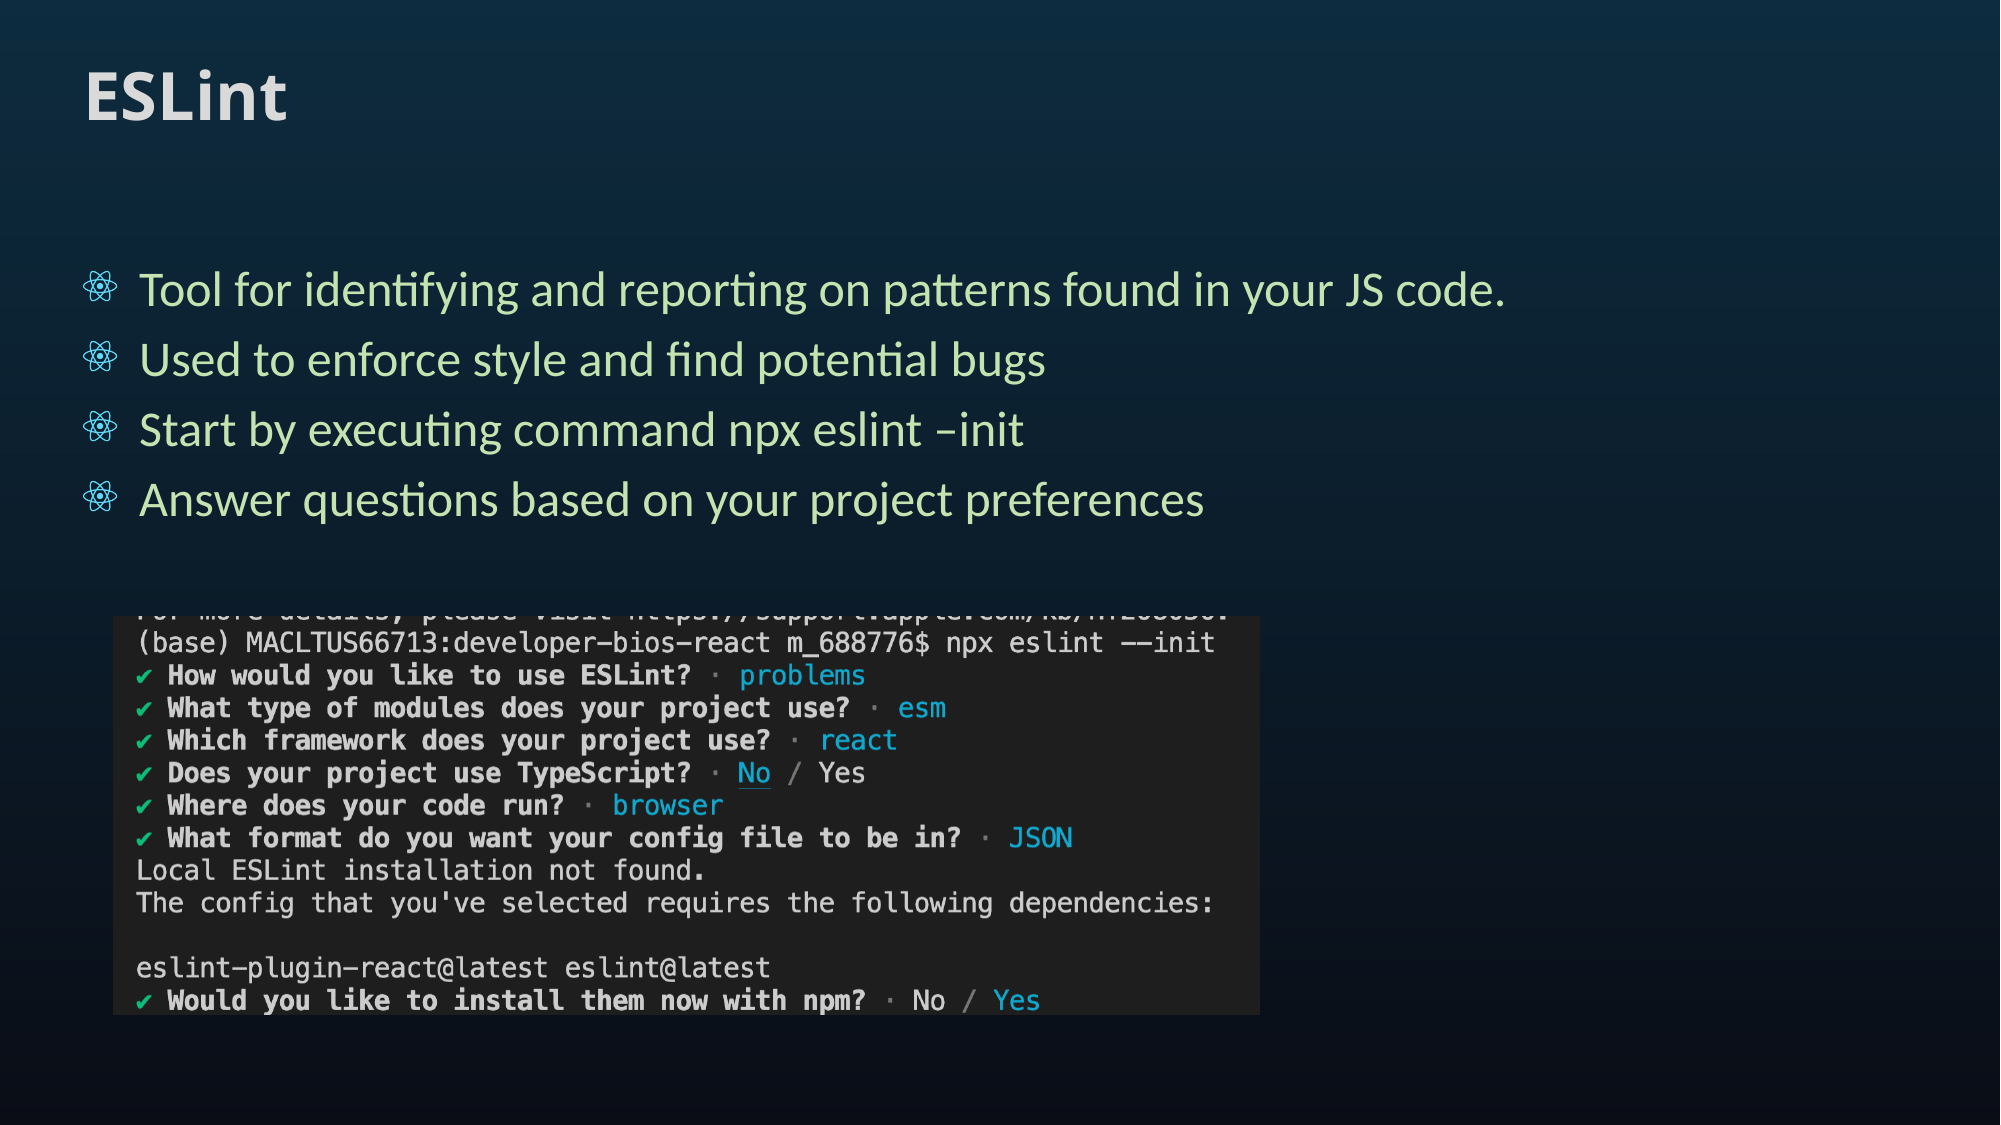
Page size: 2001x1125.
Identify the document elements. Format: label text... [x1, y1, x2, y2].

text_box Tool for identifying and reporting on patterns found in your JS code. Used to enforce style and find potential bugs Start by executing command npx eslint –init Answer questions based on your project preferences [68, 248, 1853, 1005]
picture [82, 268, 118, 304]
picture [82, 338, 118, 374]
picture [82, 478, 118, 514]
title ESLint [68, 37, 1723, 161]
picture [82, 408, 118, 444]
picture [112, 616, 1260, 1015]
